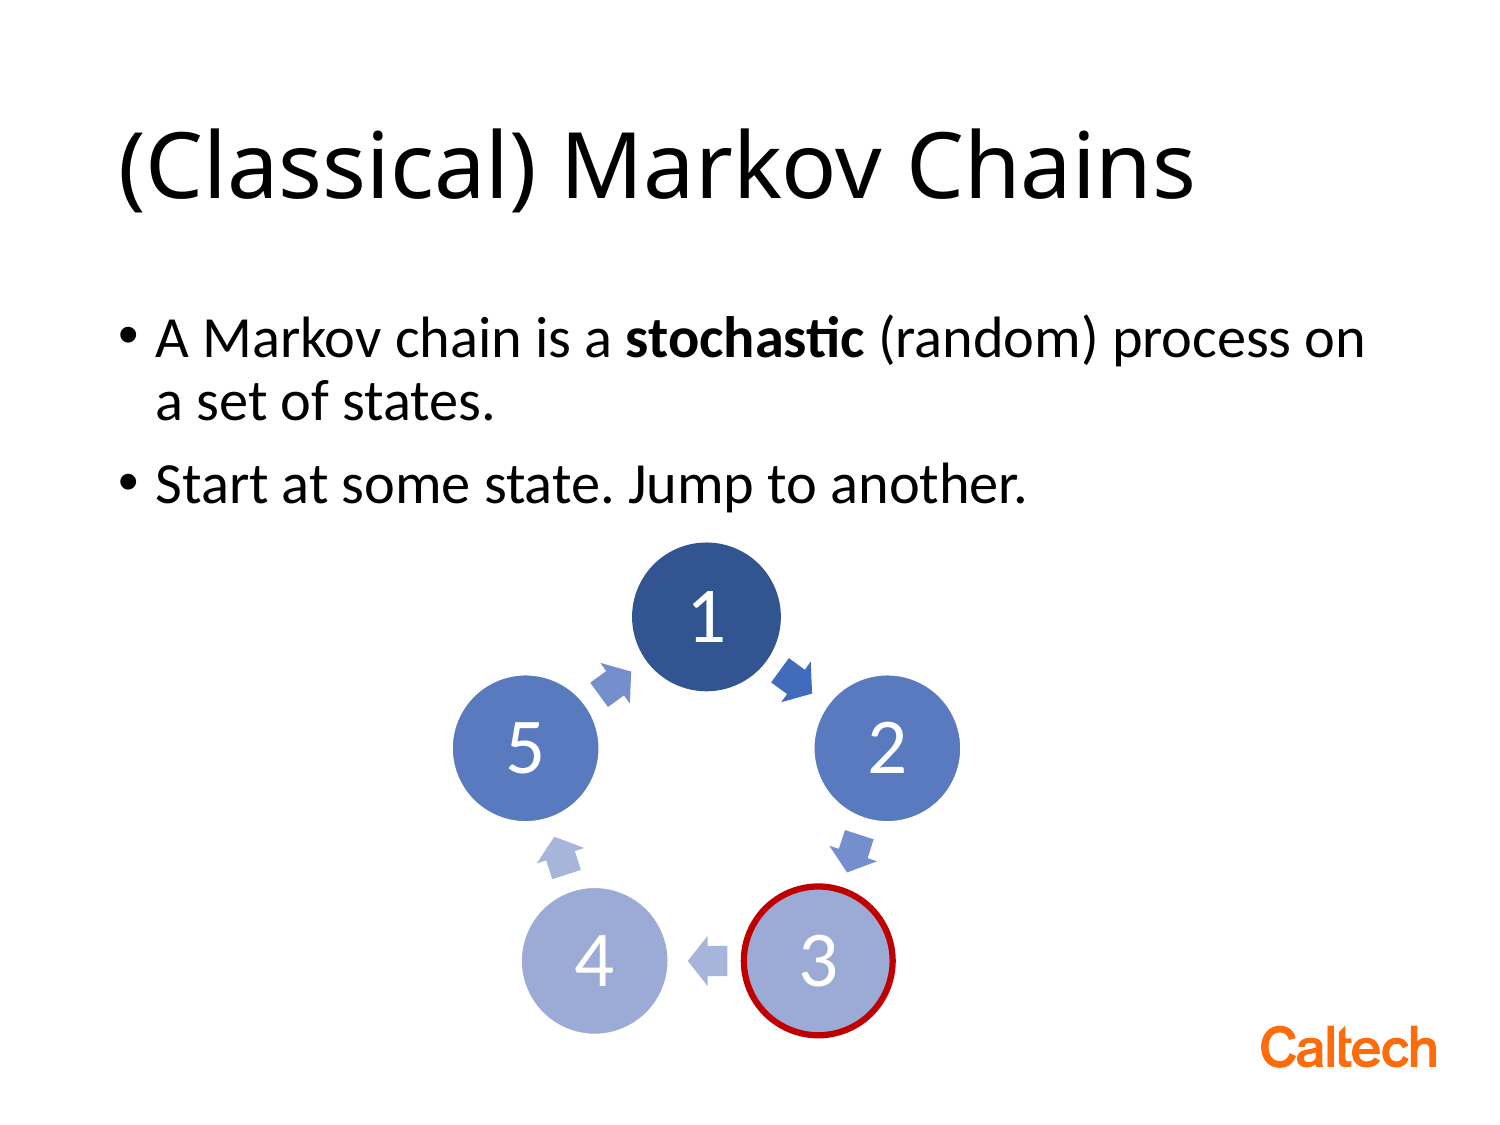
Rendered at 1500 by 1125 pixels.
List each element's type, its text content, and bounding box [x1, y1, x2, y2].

picture [1261, 1025, 1436, 1068]
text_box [225, 542, 1188, 1036]
title (Classical) Markov Chains [103, 59, 1397, 278]
list A Markov chain is a stochastic (random) process on a set of states. Start at some state. Jump to another. [103, 299, 1397, 1014]
